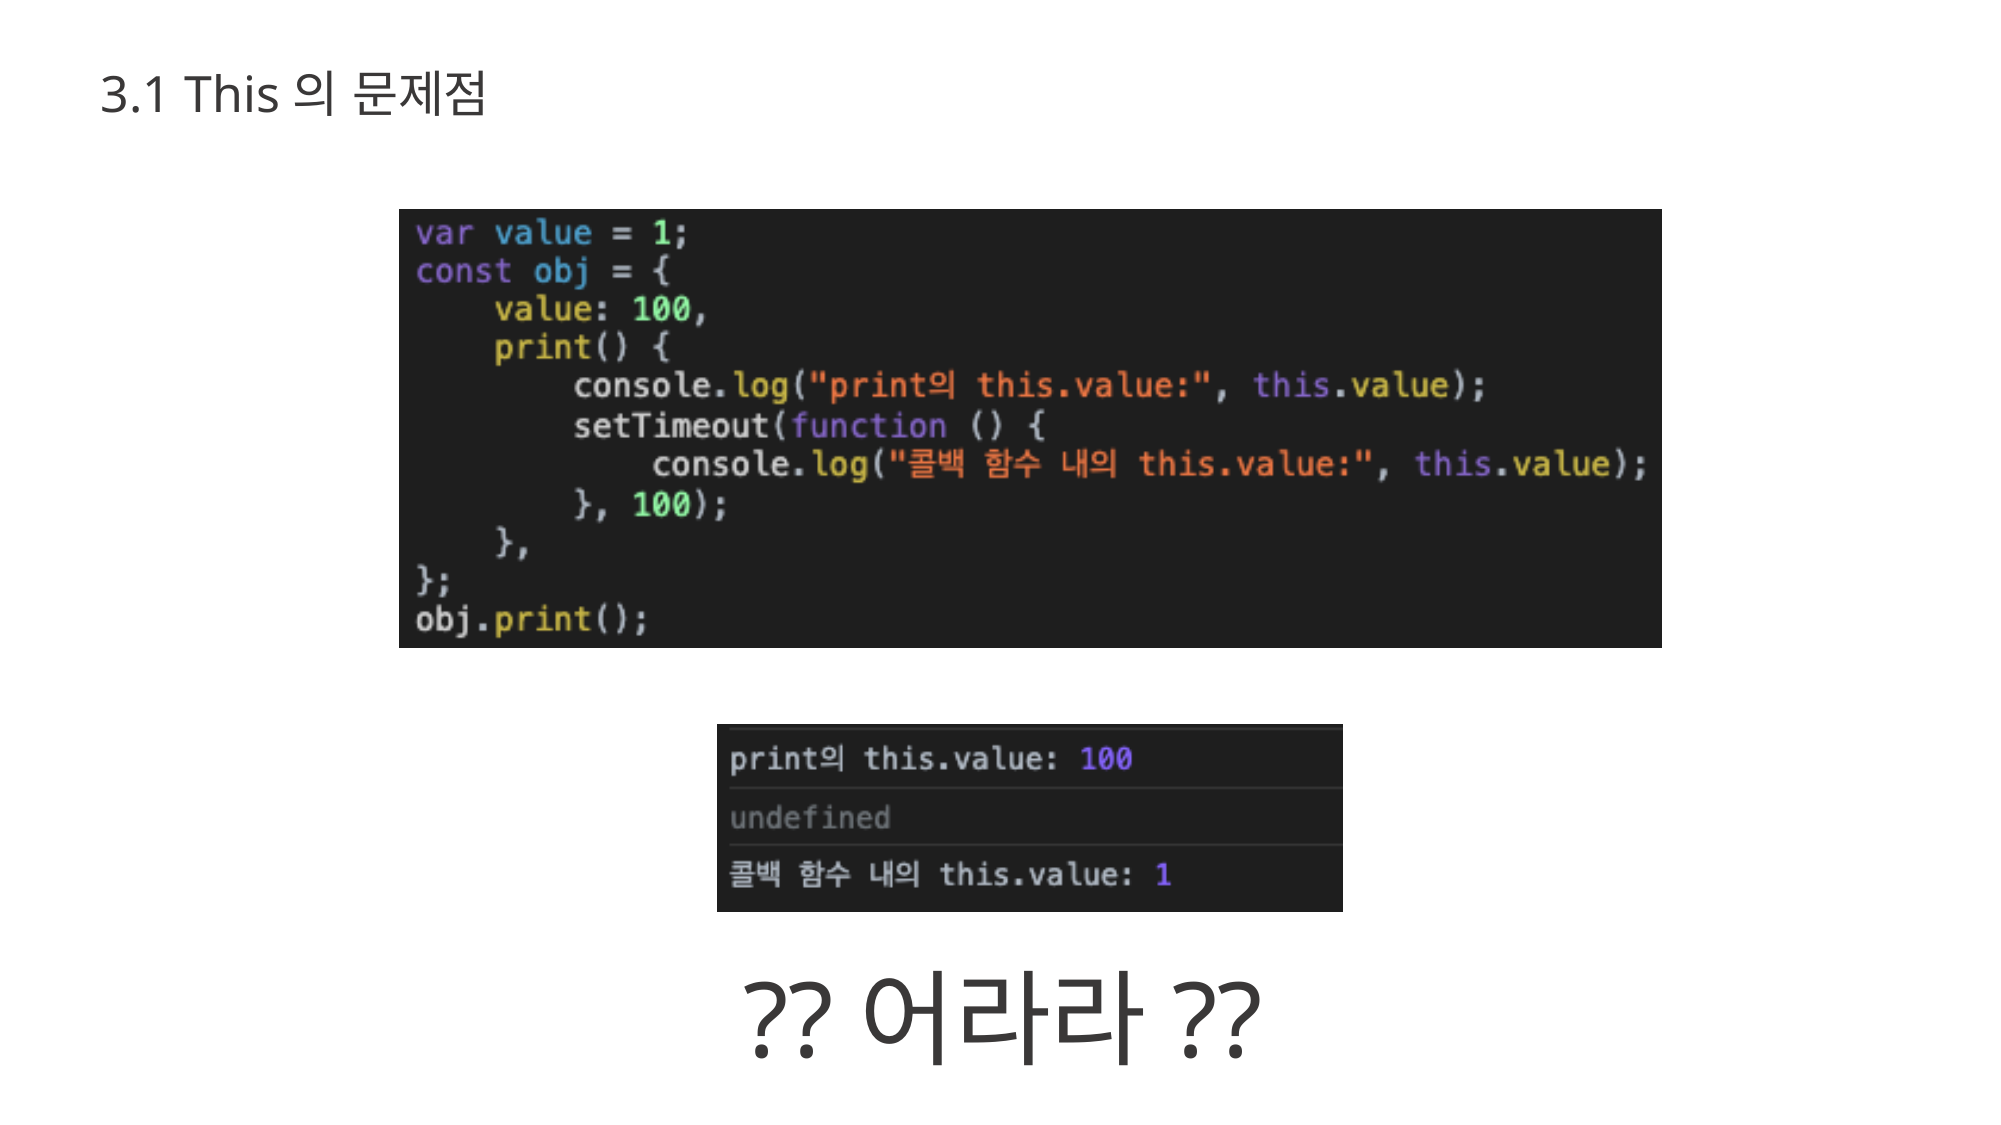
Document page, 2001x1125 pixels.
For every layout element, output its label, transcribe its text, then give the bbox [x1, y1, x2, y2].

picture [717, 724, 1343, 912]
text_box 3.1 This의 문제점 [86, 55, 505, 130]
picture [399, 209, 1662, 648]
text_box ??어라라?? [728, 946, 1278, 1087]
